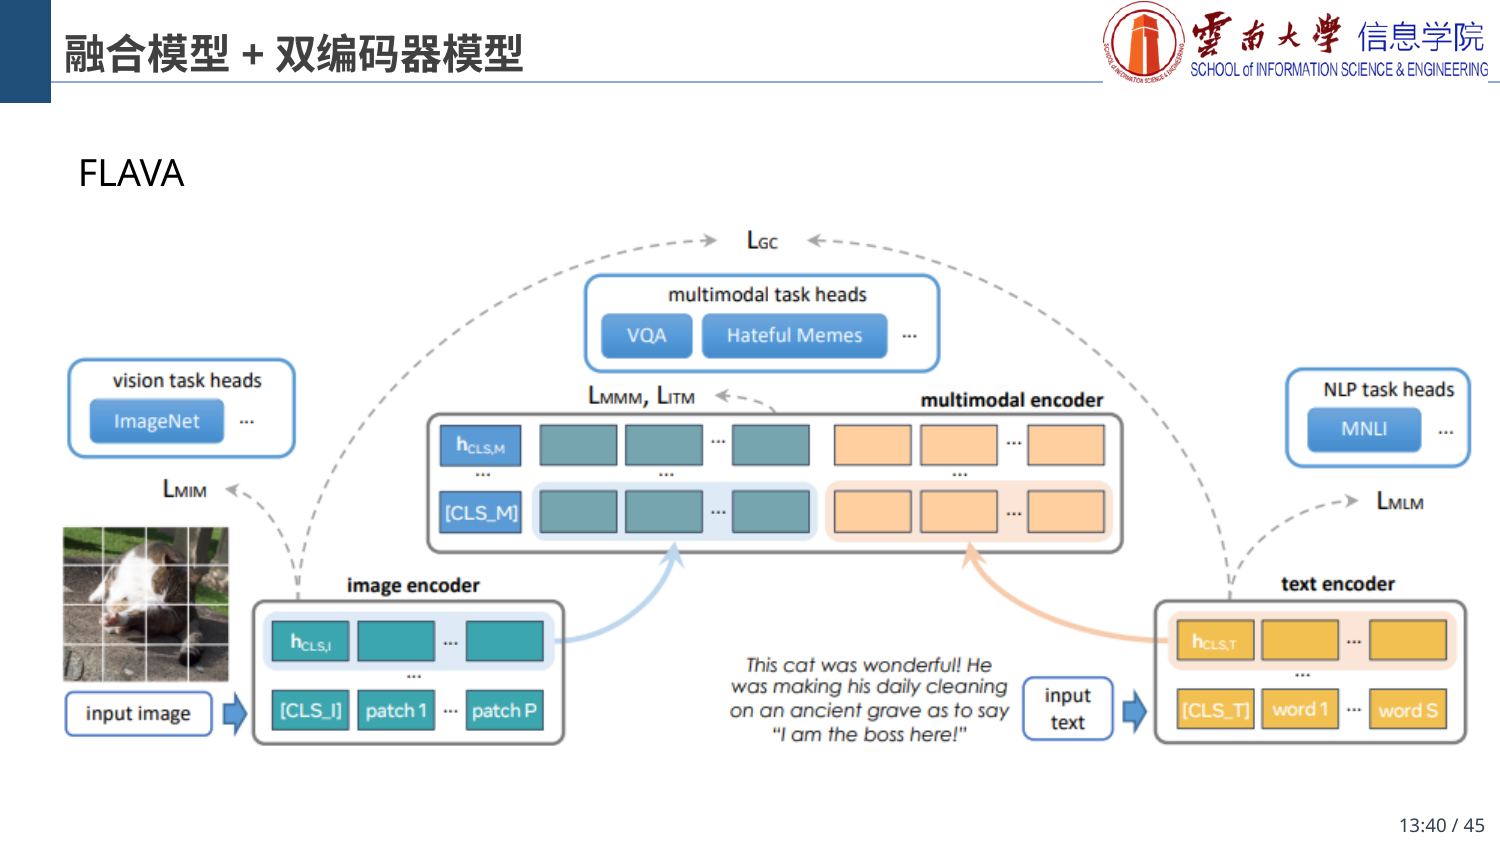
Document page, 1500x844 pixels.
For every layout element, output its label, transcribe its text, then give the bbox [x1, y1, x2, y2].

picture [1103, 1, 1488, 83]
text_box [49, 10, 886, 85]
picture [0, 187, 1500, 764]
title 融合模型+双编码器模型 [886, 10, 1001, 85]
text_box FLAVA [63, 119, 1381, 186]
